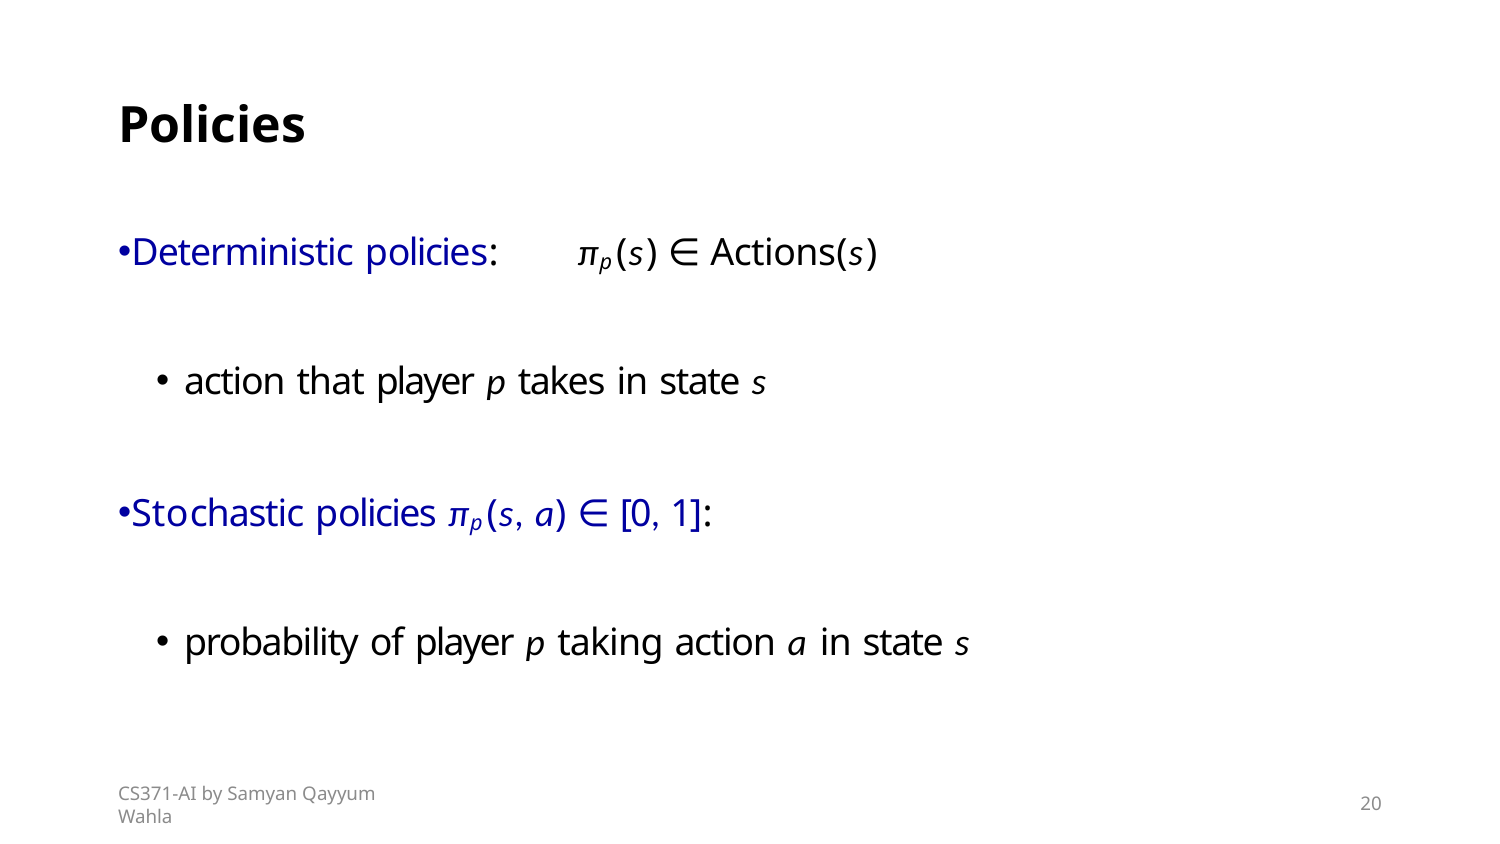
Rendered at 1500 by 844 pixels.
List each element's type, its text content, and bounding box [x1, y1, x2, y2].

title Policies [103, 44, 1397, 208]
list Deterministic policies: πp(s) ∈ Actions(s) action that player p takes in state s Stochastic policies πp(s, a) ∈ [0, 1]: probability of player p taking action a in state s [103, 224, 1397, 760]
slide_number CS371-AI by Samyan Qayyum Wahla [103, 782, 441, 827]
slide_number 20 [1059, 782, 1397, 827]
